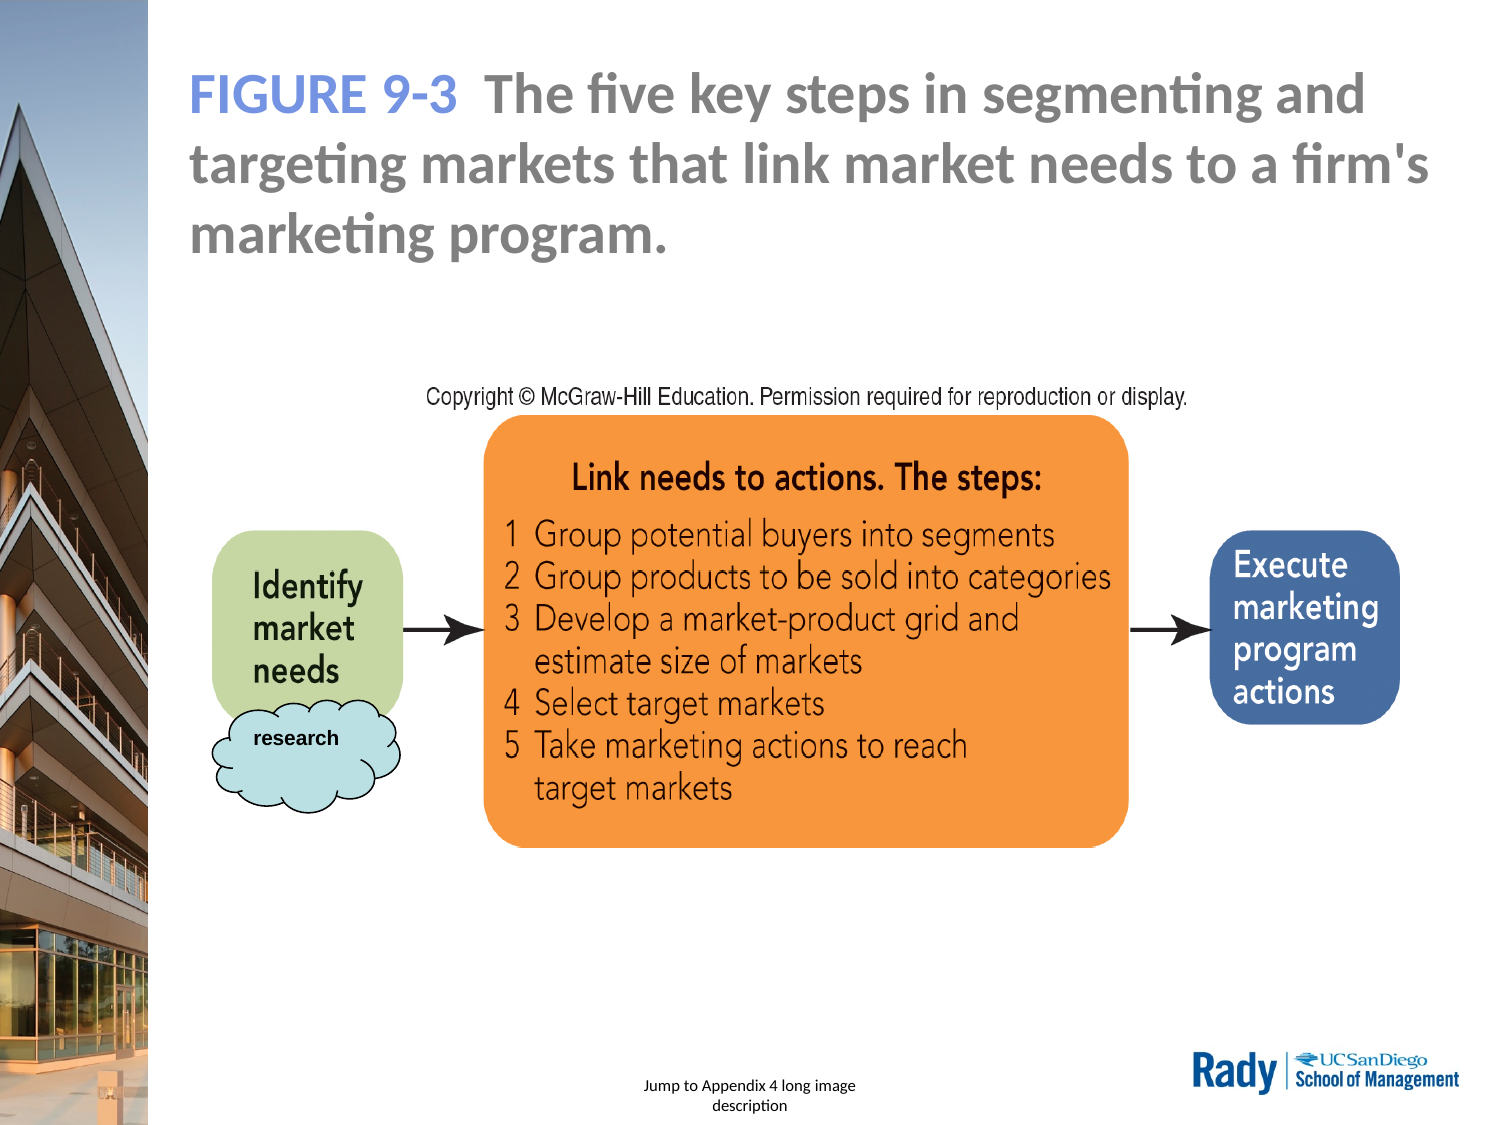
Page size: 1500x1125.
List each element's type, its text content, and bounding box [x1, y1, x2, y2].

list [212, 387, 1401, 849]
picture [0, 0, 148, 1125]
list Jump to Appendix 4 long image description [637, 1074, 863, 1092]
title FIGURE 9-3 The five key steps in segmenting and targeting markets that link market needs to a firm's marketing program. [174, 110, 1451, 211]
picture [1187, 1044, 1463, 1101]
